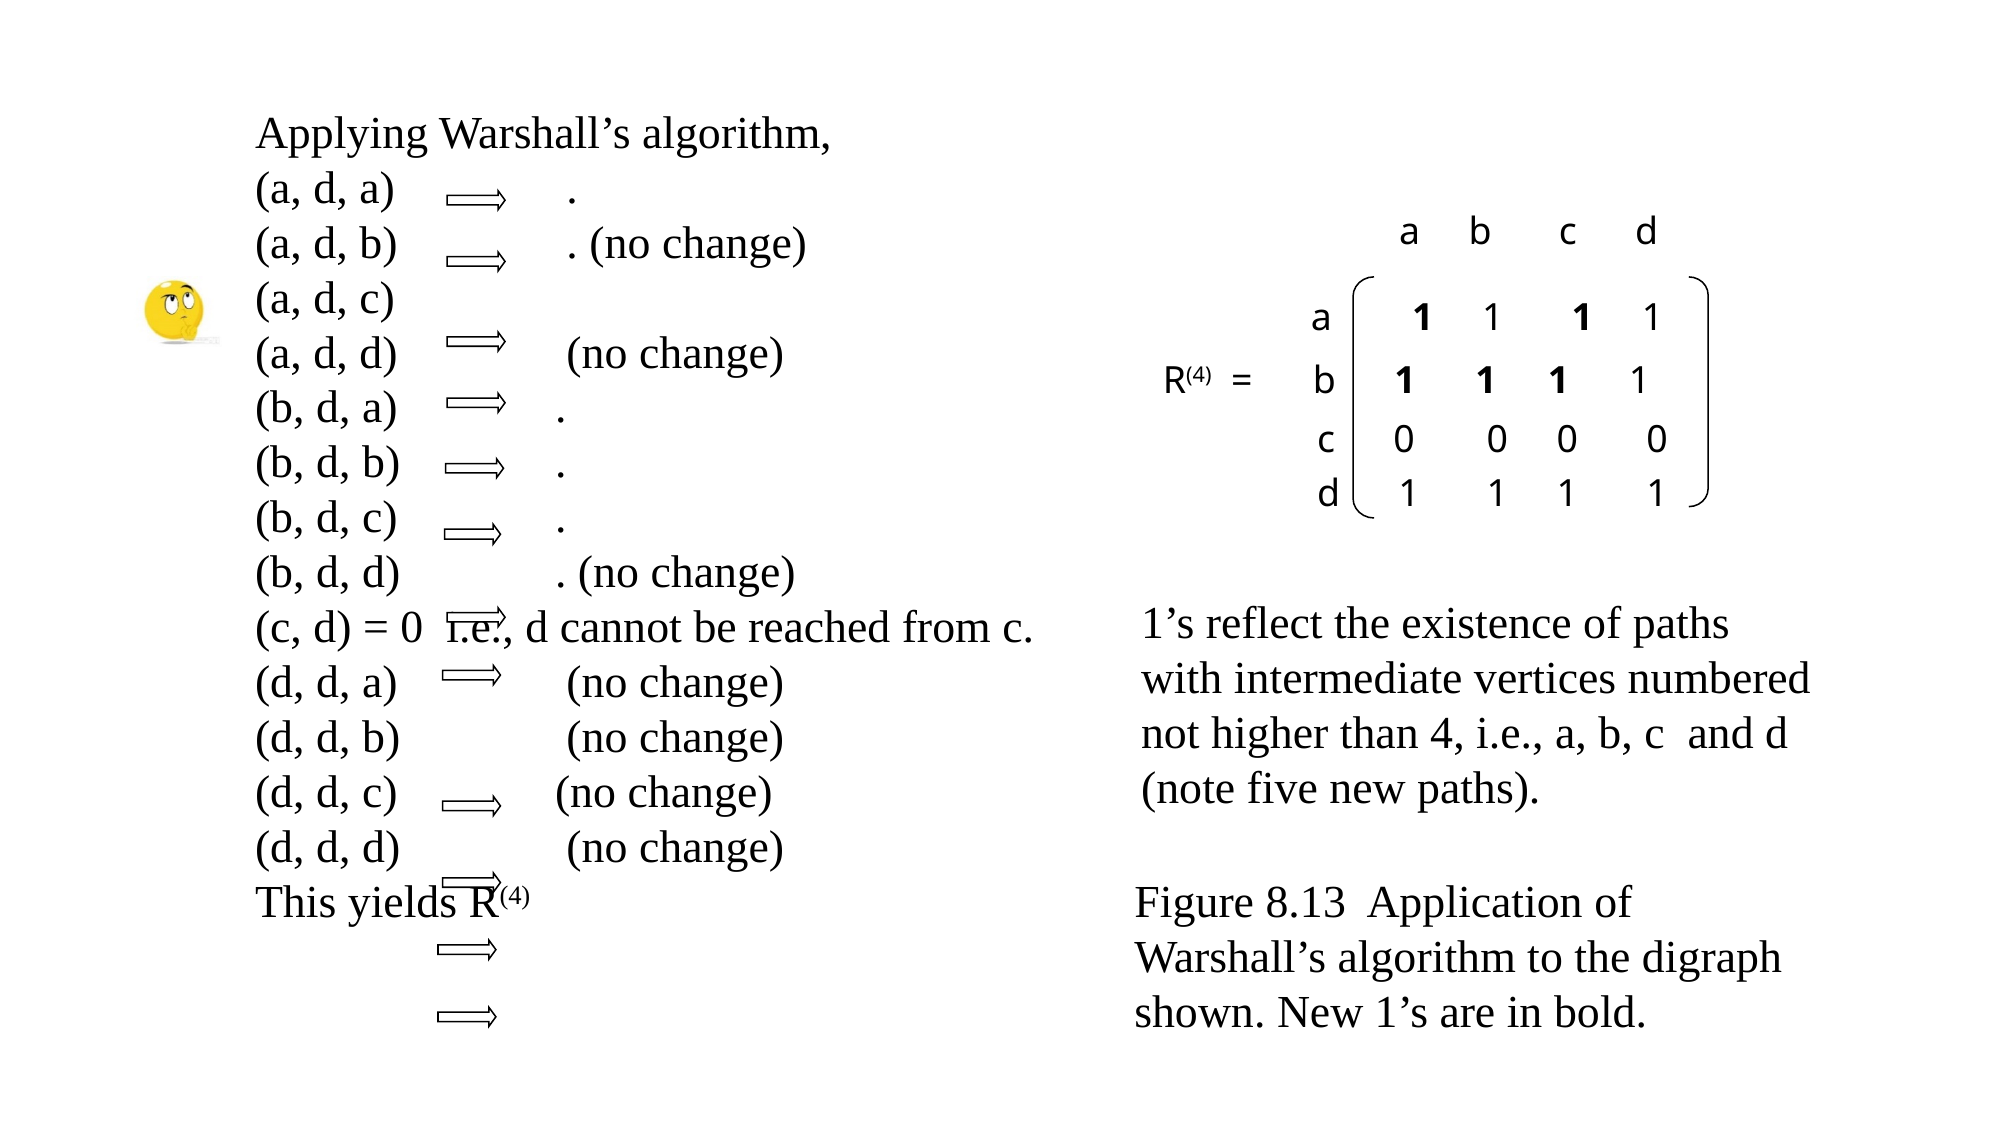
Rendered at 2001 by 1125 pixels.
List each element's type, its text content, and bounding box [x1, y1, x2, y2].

text_box [447, 251, 506, 271]
text_box [444, 524, 501, 545]
text_box [1688, 276, 1709, 507]
text_box a 1 1 1 1 [1247, 285, 1679, 346]
text_box [442, 796, 501, 816]
text_box 1’s reflect the existence of paths with intermediate vertices numbered not higher than 4, i.e., a, b, c and d (note five new paths). [1126, 585, 1827, 820]
text_box [442, 873, 501, 893]
text_box [447, 190, 506, 210]
text_box [447, 393, 506, 413]
text_box [447, 332, 506, 352]
text_box [442, 665, 501, 685]
text_box d 1 1 1 1 [1282, 461, 1683, 522]
text_box a b c d [1384, 199, 1699, 259]
text_box [1357, 276, 1375, 285]
text_box [447, 607, 506, 627]
text_box [445, 458, 504, 478]
picture [125, 276, 222, 347]
text_box R(4) = b 1 1 1 1 [1148, 348, 1699, 409]
text_box [438, 940, 496, 960]
text_box [438, 1007, 496, 1027]
text_box c 0 0 0 0 [1282, 409, 1683, 461]
text_box Figure 8.13 Application of Warshall’s algorithm to the digraph shown. New 1’s are in bold. [1119, 864, 1831, 1045]
